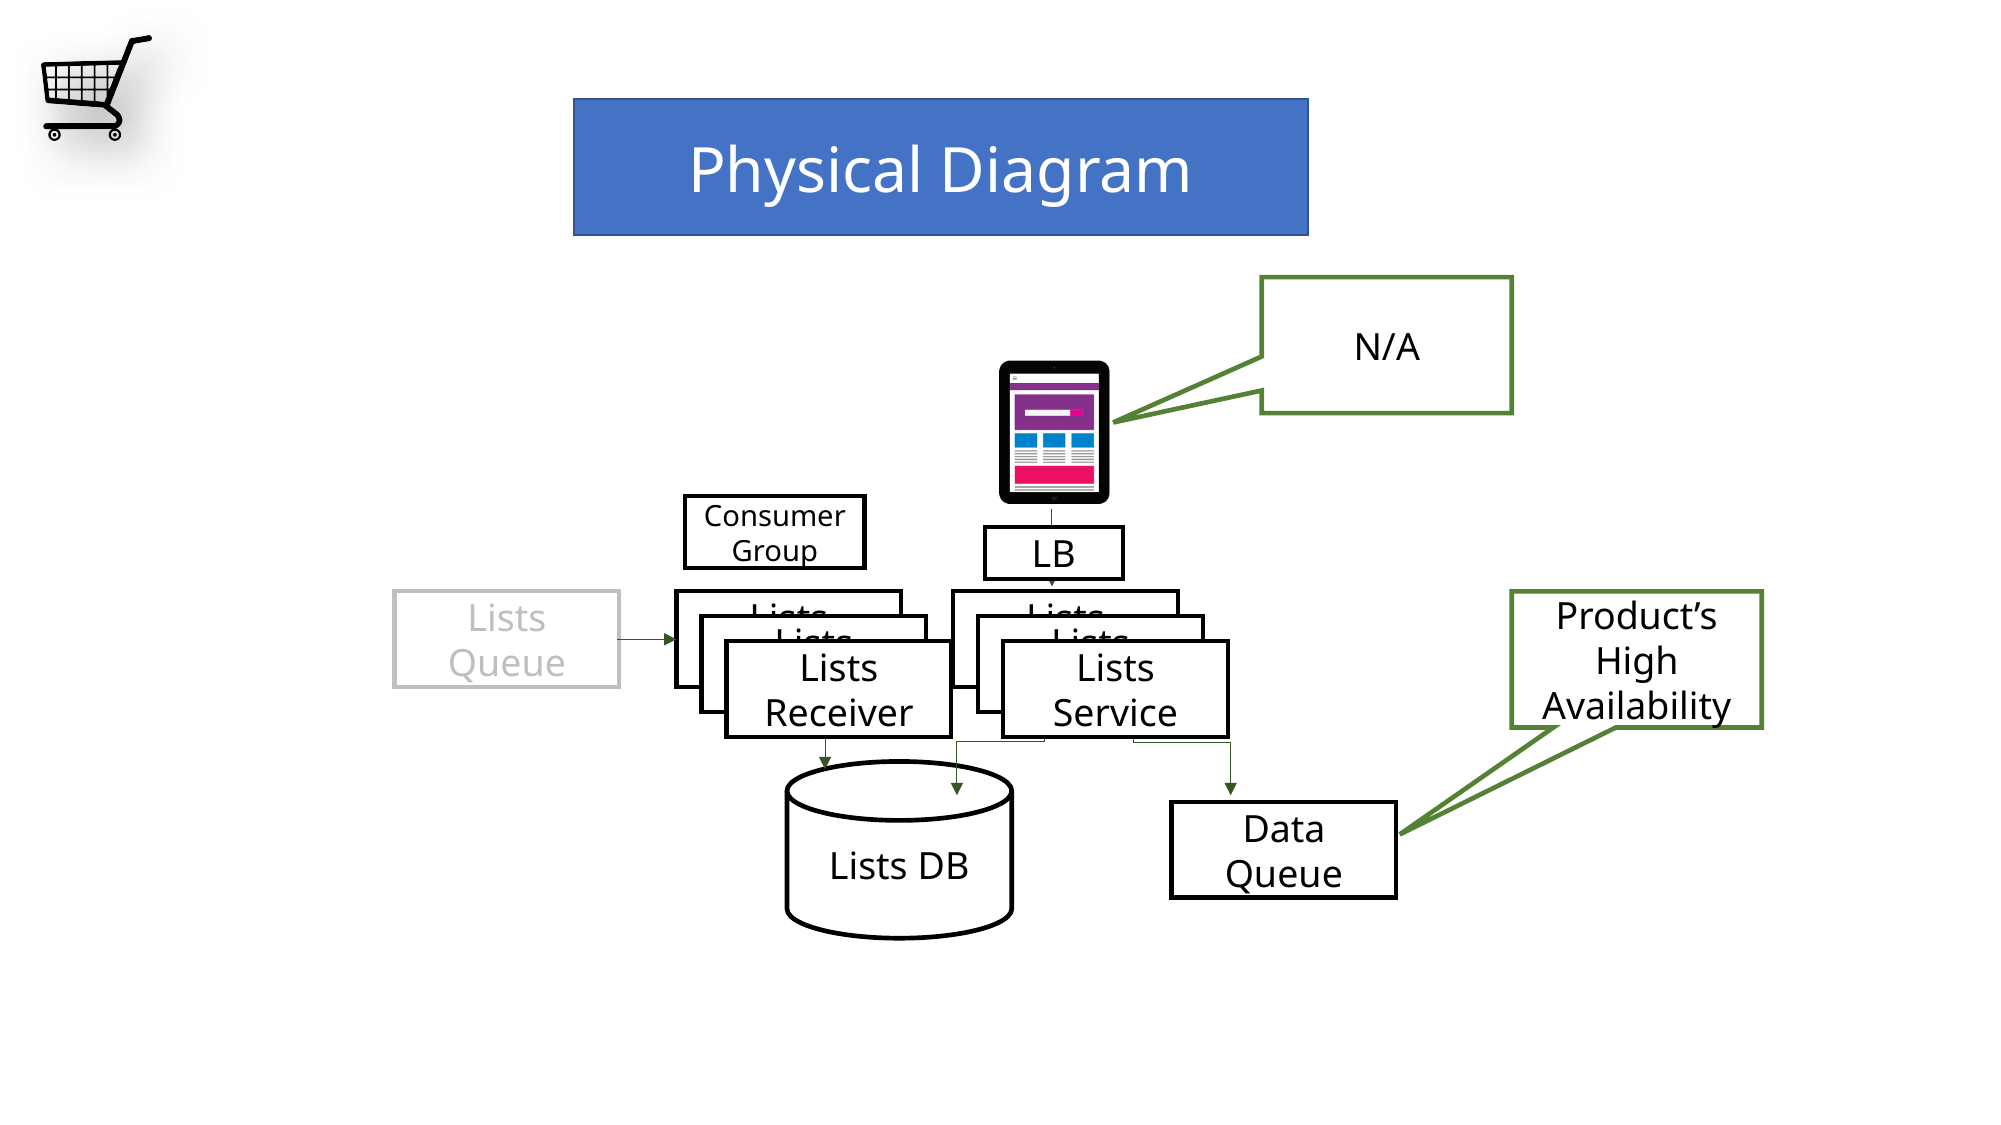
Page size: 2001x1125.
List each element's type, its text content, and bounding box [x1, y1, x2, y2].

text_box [946, 697, 1055, 786]
text_box Lists Service [952, 590, 1179, 688]
text_box Physical Diagram [573, 98, 1309, 236]
picture [994, 356, 1113, 509]
text_box Consumer Group [684, 495, 866, 569]
text_box Lists Receiver [725, 640, 952, 738]
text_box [1129, 694, 1235, 792]
text_box Lists Service [1002, 640, 1229, 738]
text_box N/A [1113, 276, 1513, 424]
text_box Lists Service [977, 615, 1204, 697]
text_box Data Queue [1171, 801, 1397, 899]
text_box Product’s High Availability [1399, 590, 1763, 836]
text_box Lists Queue [394, 590, 620, 688]
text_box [765, 710, 848, 747]
text_box Lists Receiver [675, 590, 902, 688]
text_box Lists Receiver [700, 615, 927, 713]
text_box Lists DB [785, 760, 1013, 940]
picture [41, 35, 152, 141]
text_box LB [1052, 526, 1124, 580]
text_box LB [984, 526, 1051, 580]
